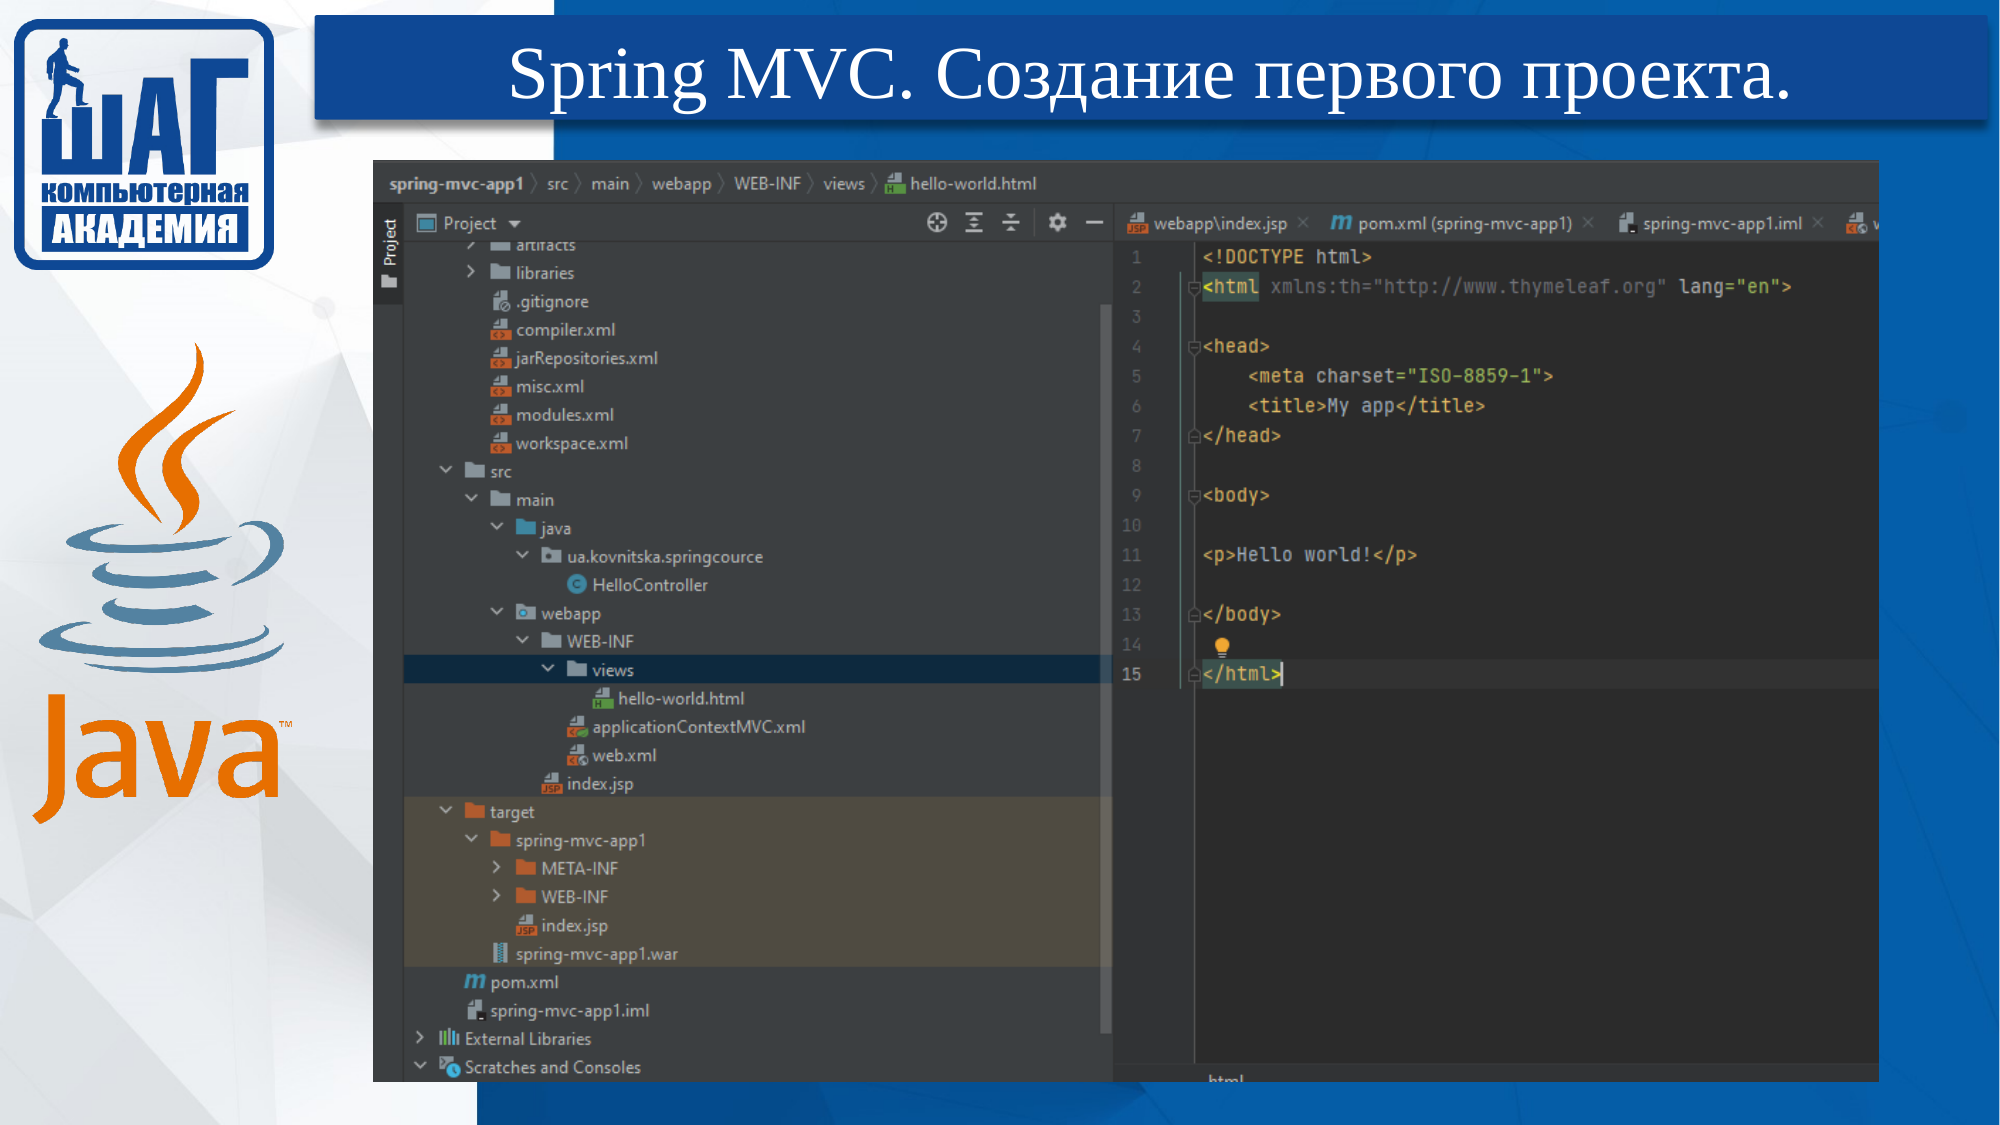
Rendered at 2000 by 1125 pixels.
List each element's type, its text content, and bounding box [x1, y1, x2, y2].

picture [0, 0, 2000, 1125]
text_box Spring MVC. Создание первого проекта. [314, 15, 1988, 120]
